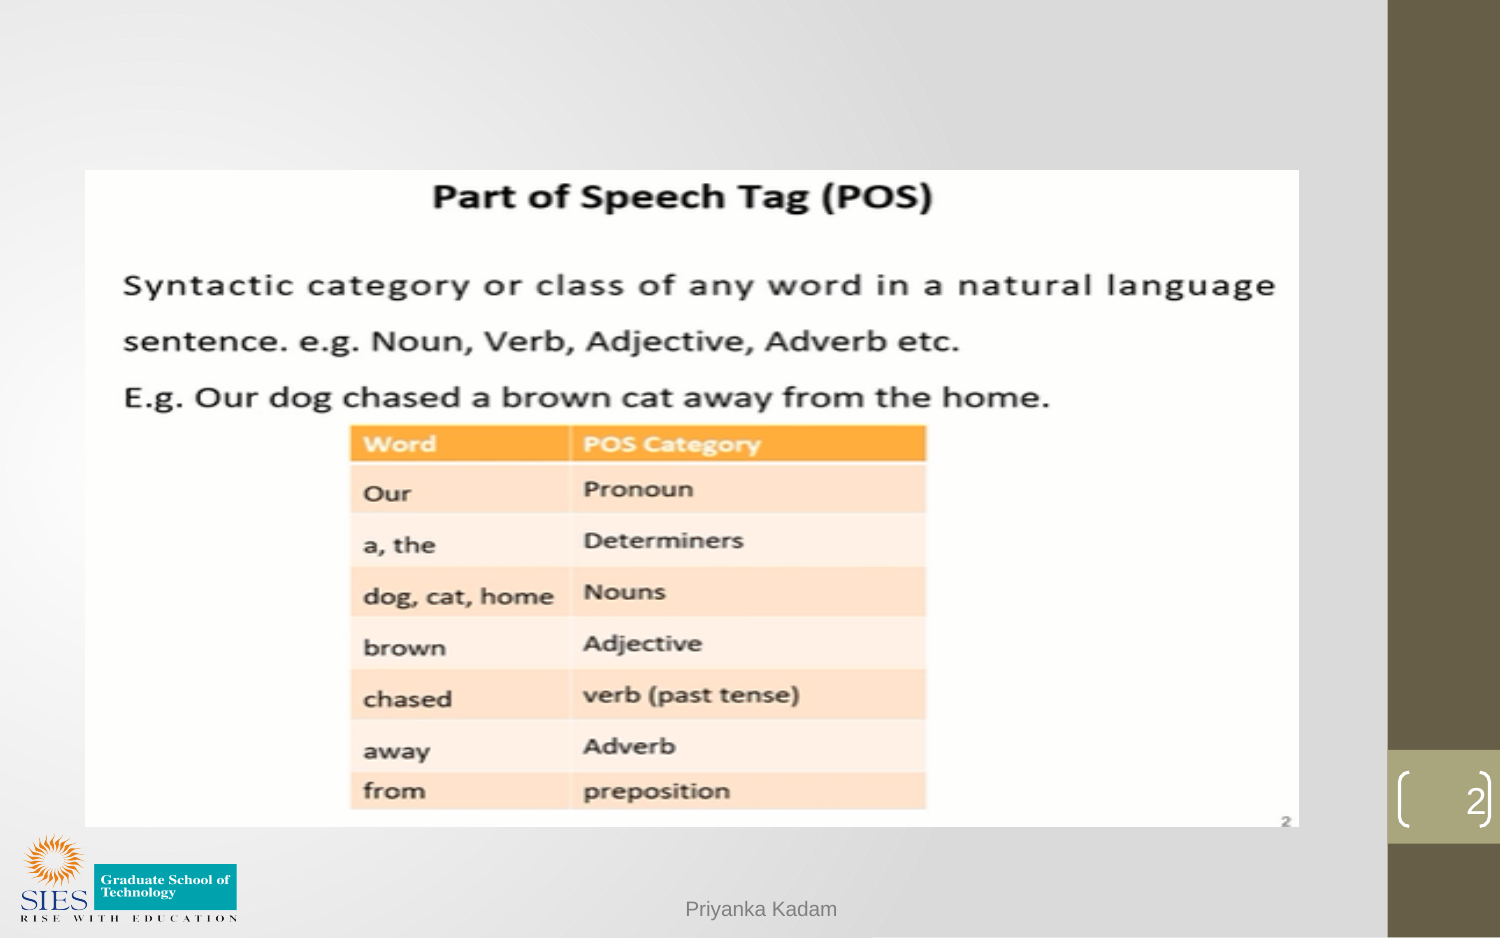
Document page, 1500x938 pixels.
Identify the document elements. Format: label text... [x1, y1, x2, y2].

picture [20, 832, 237, 922]
picture [85, 169, 1299, 827]
slide_number 2 [1397, 770, 1492, 828]
